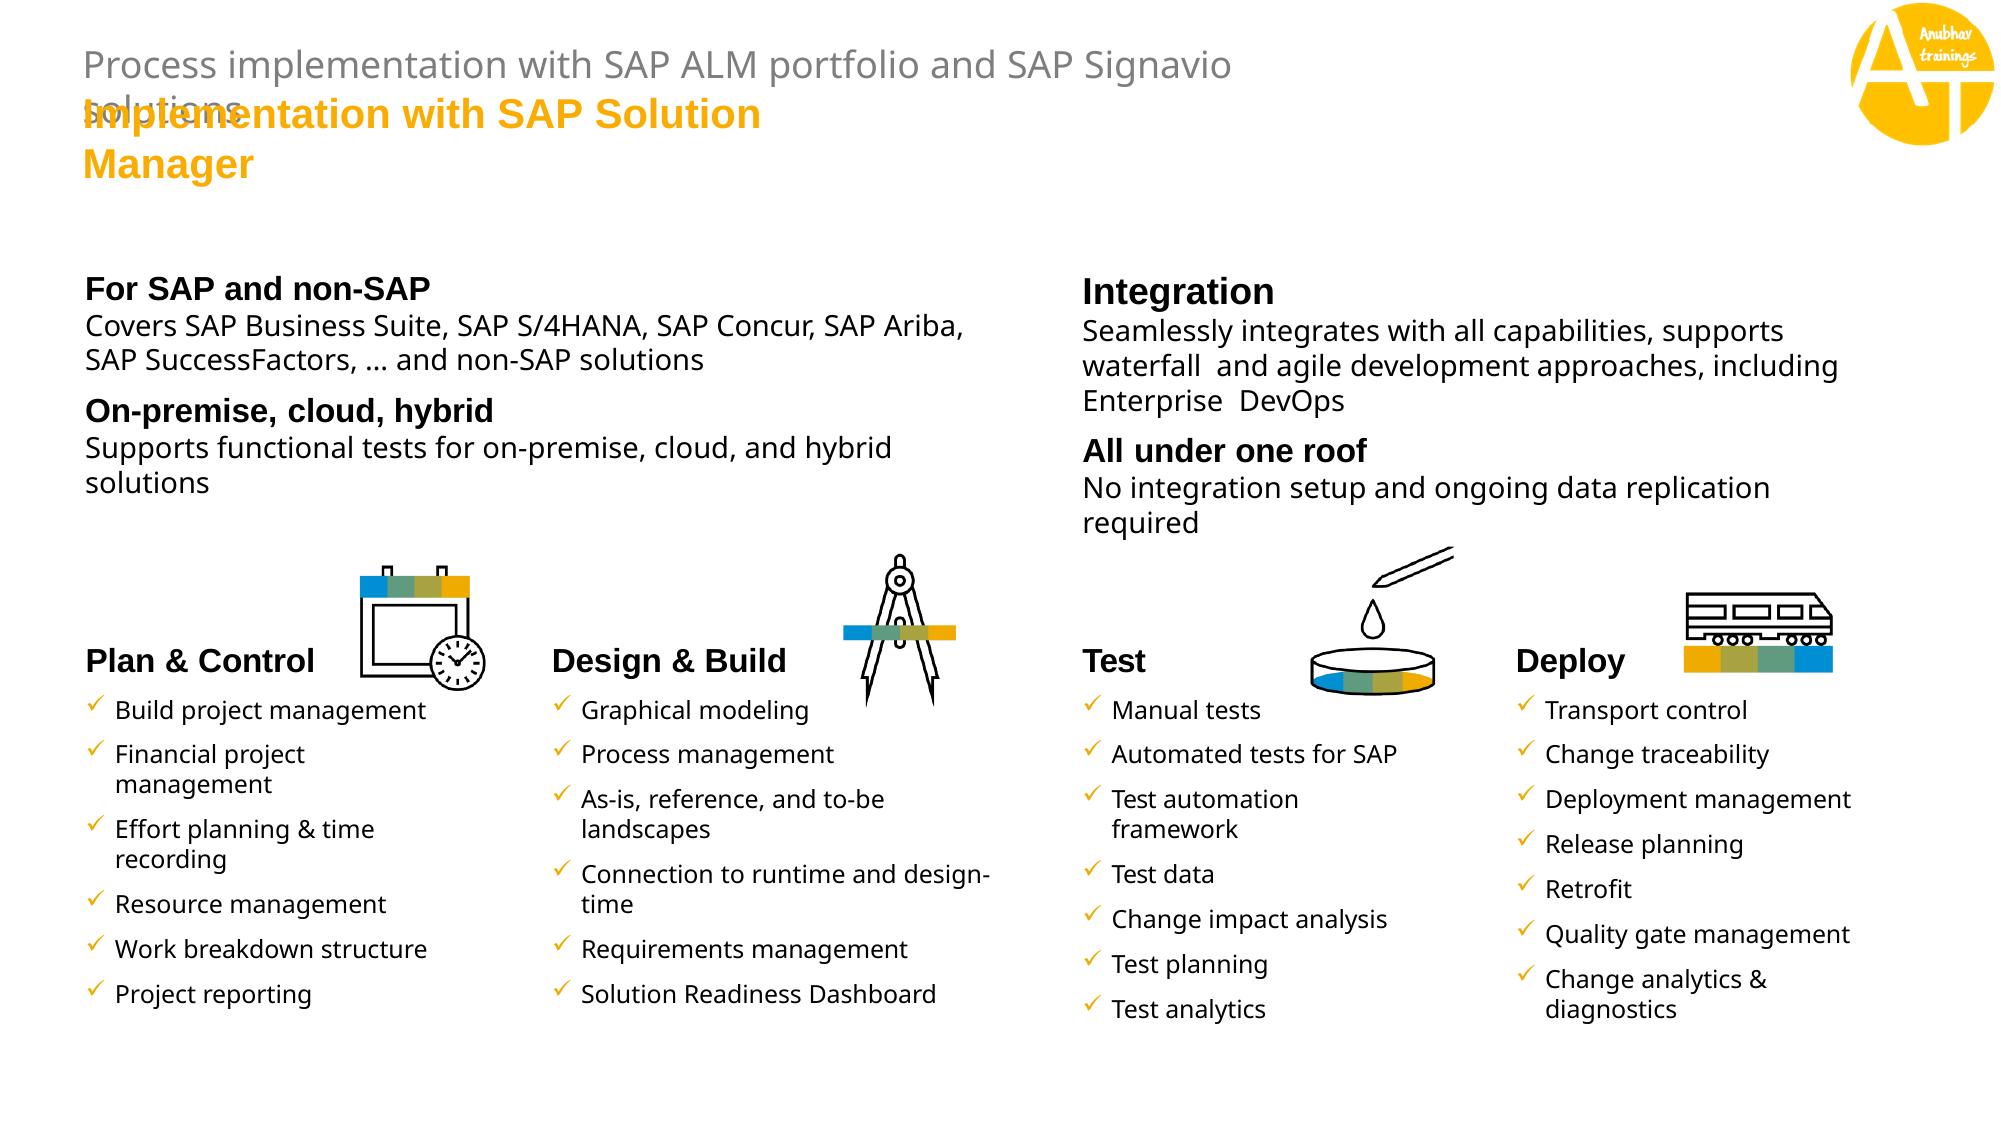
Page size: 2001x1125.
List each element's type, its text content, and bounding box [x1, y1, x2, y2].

text_box Design & Build Graphical modeling Process management As-is, reference, and to-be landscapes Connection to runtime and design-time Requirements management Solution Readiness Dashboard [549, 616, 1012, 1009]
picture [842, 553, 956, 708]
picture [1682, 592, 1833, 673]
picture [359, 565, 486, 691]
text_box Integration Seamlessly integrates with all capabilities, supports waterfall and agile development approaches, including Enterprise DevOps All under one roof No integration setup and ongoing data replication required [1080, 264, 1863, 540]
text_box Test Manual tests Automated tests for SAP Test automation framework Test data Change impact analysis Test planning Test analytics [1080, 616, 1414, 1024]
picture [1310, 546, 1454, 696]
text_box For SAP and non-SAP Covers SAP Business Suite, SAP S/4HANA, SAP Concur, SAP Ariba, SAP SuccessFactors, … and non-SAP solutions On-premise, cloud, hybrid Supports functional tests for on-premise, cloud, and hybrid solutions [83, 264, 985, 500]
text_box Plan & Control Build project management Financial project management Effort planning & time recording Resource management Work breakdown structure Project reporting [83, 616, 467, 1009]
text_box Deploy Transport control Change traceability Deployment management Release planning Retrofit Quality gate management Change analytics & diagnostics [1513, 616, 1894, 1024]
picture [1836, 0, 2000, 157]
text_box Process implementation with SAP ALM portfolio and SAP Signavio solutions [80, 39, 1346, 132]
title Implementation with SAP Solution Manager [80, 84, 945, 275]
